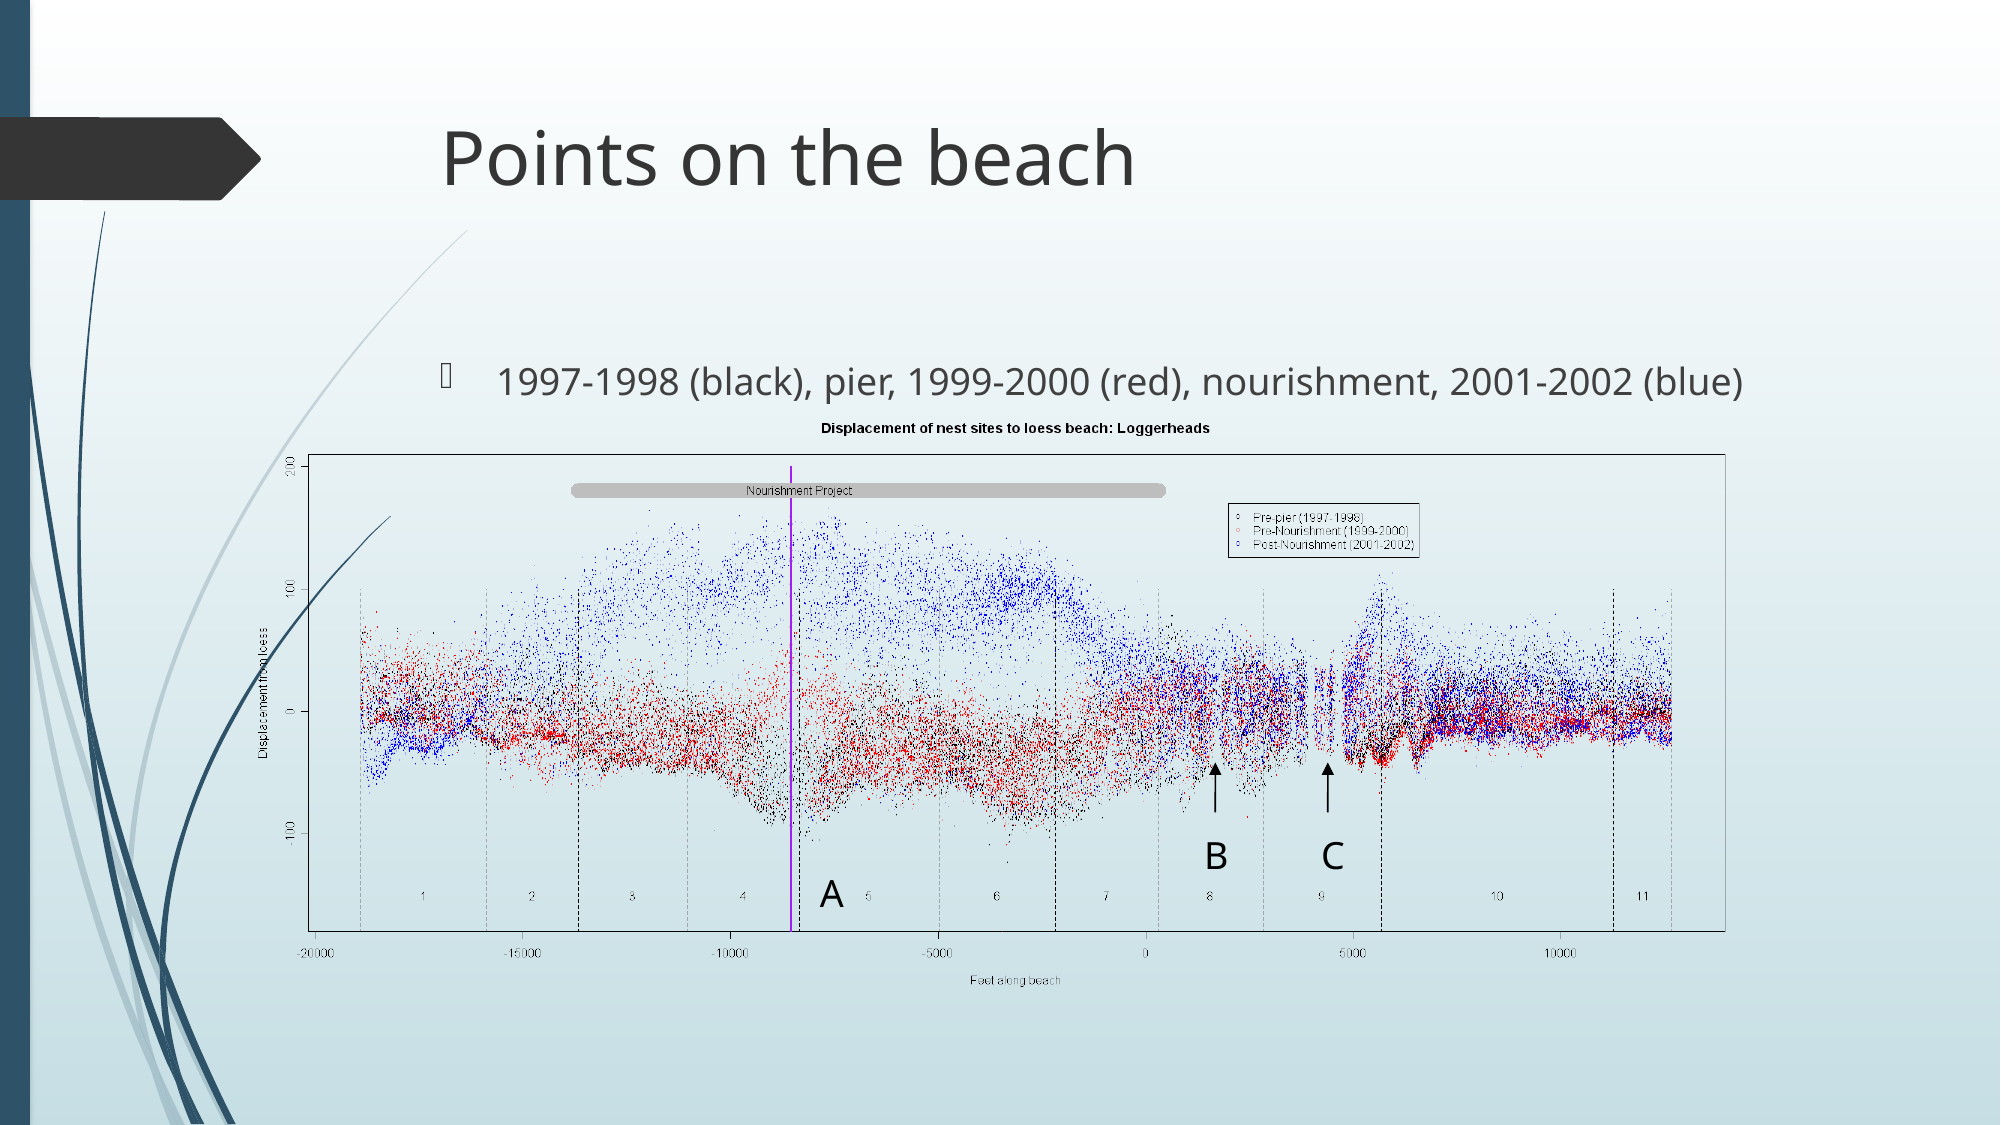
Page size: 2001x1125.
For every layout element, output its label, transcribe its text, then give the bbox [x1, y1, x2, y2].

list 1997-1998 (black), pier, 1999-2000 (red), nourishment, 2001-2002 (blue) [424, 350, 1888, 970]
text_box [252, 399, 1753, 1001]
title Points on the beach [425, 102, 1888, 313]
